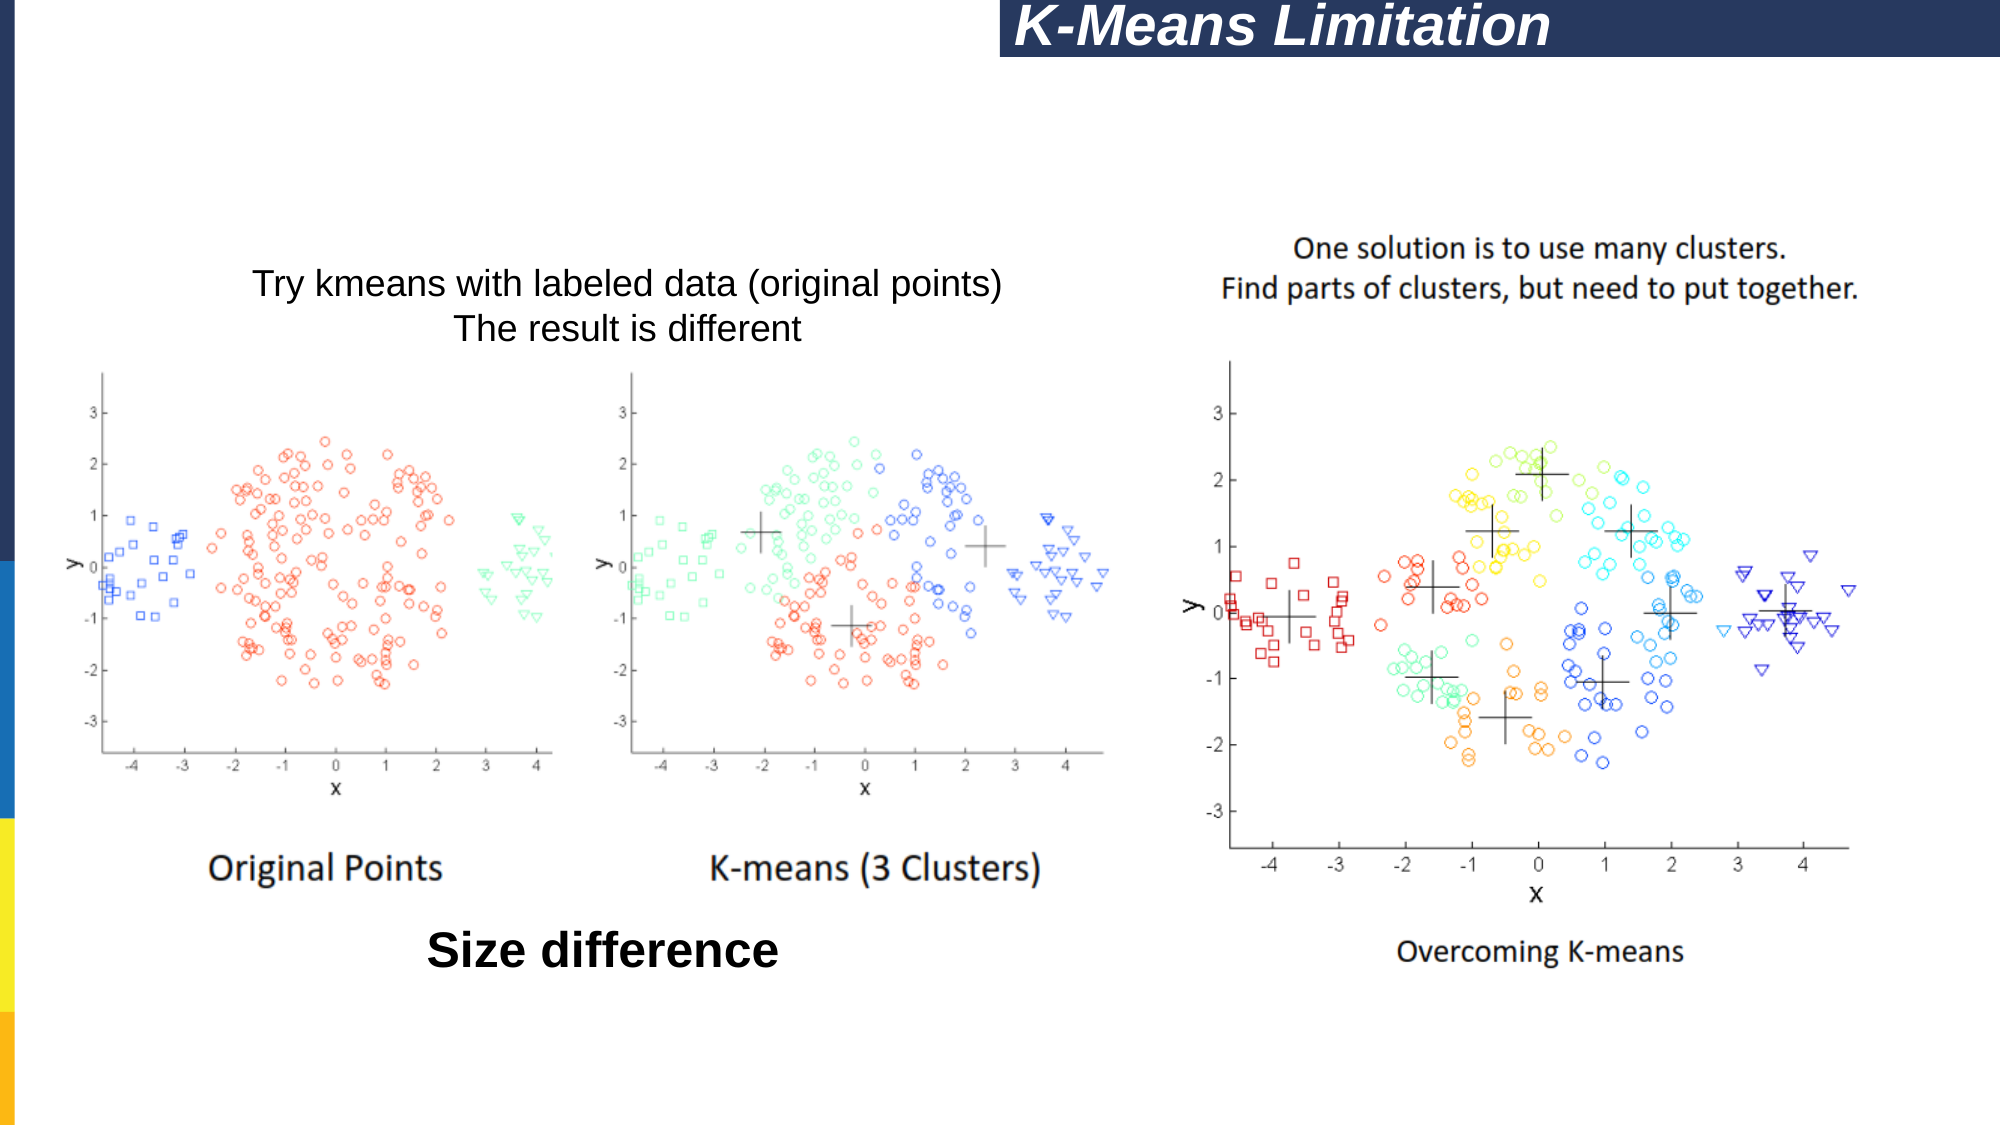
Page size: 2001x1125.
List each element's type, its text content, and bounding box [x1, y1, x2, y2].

text_box Size difference [411, 919, 795, 985]
text_box K-Means Limitation [999, 0, 2000, 102]
text_box Try kmeans with labeled data (original points) The result is different [237, 251, 1018, 356]
picture [1167, 210, 1903, 972]
picture [52, 357, 1127, 911]
